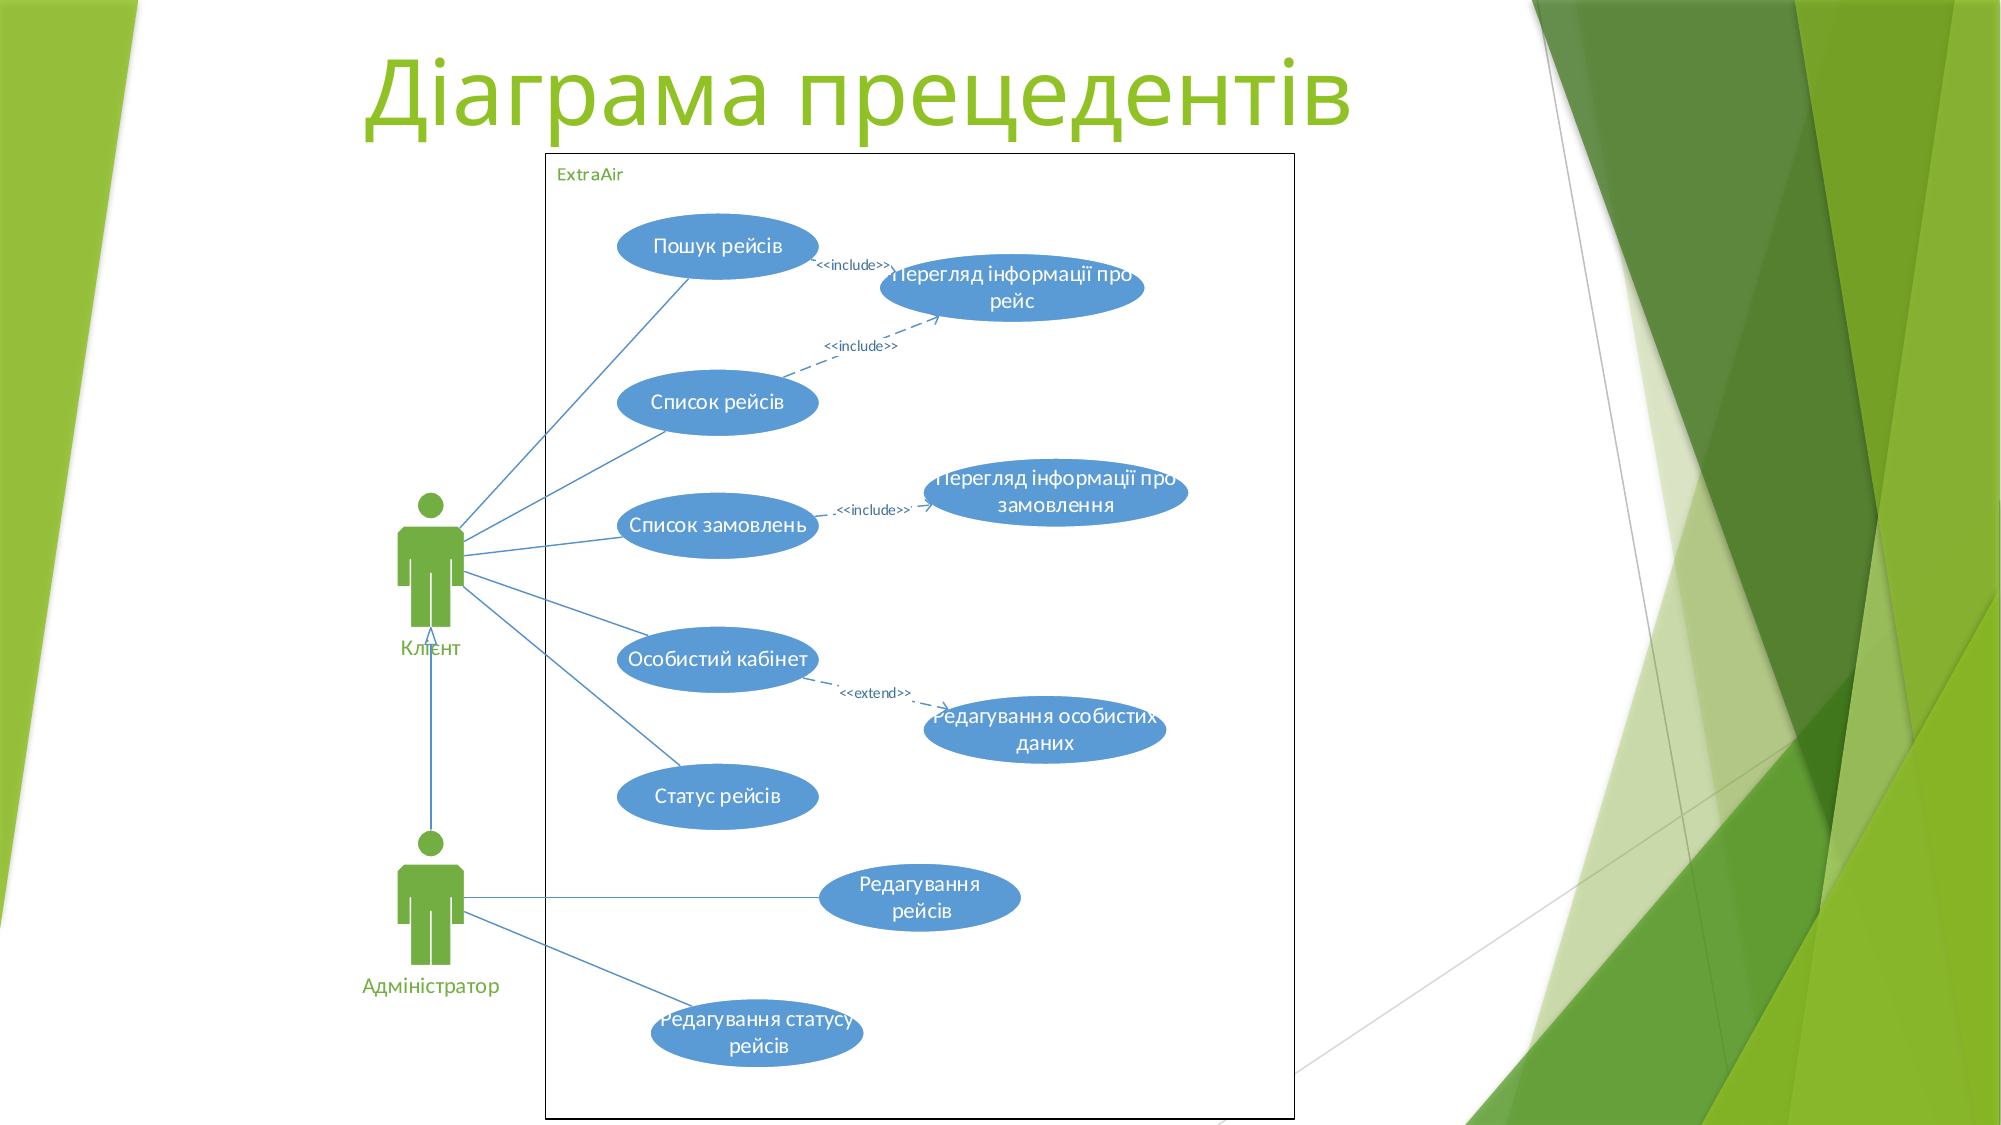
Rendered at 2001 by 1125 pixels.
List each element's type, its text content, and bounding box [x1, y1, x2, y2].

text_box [349, 150, 1301, 1125]
text_box Діаграма прецедентів [118, 0, 1603, 151]
